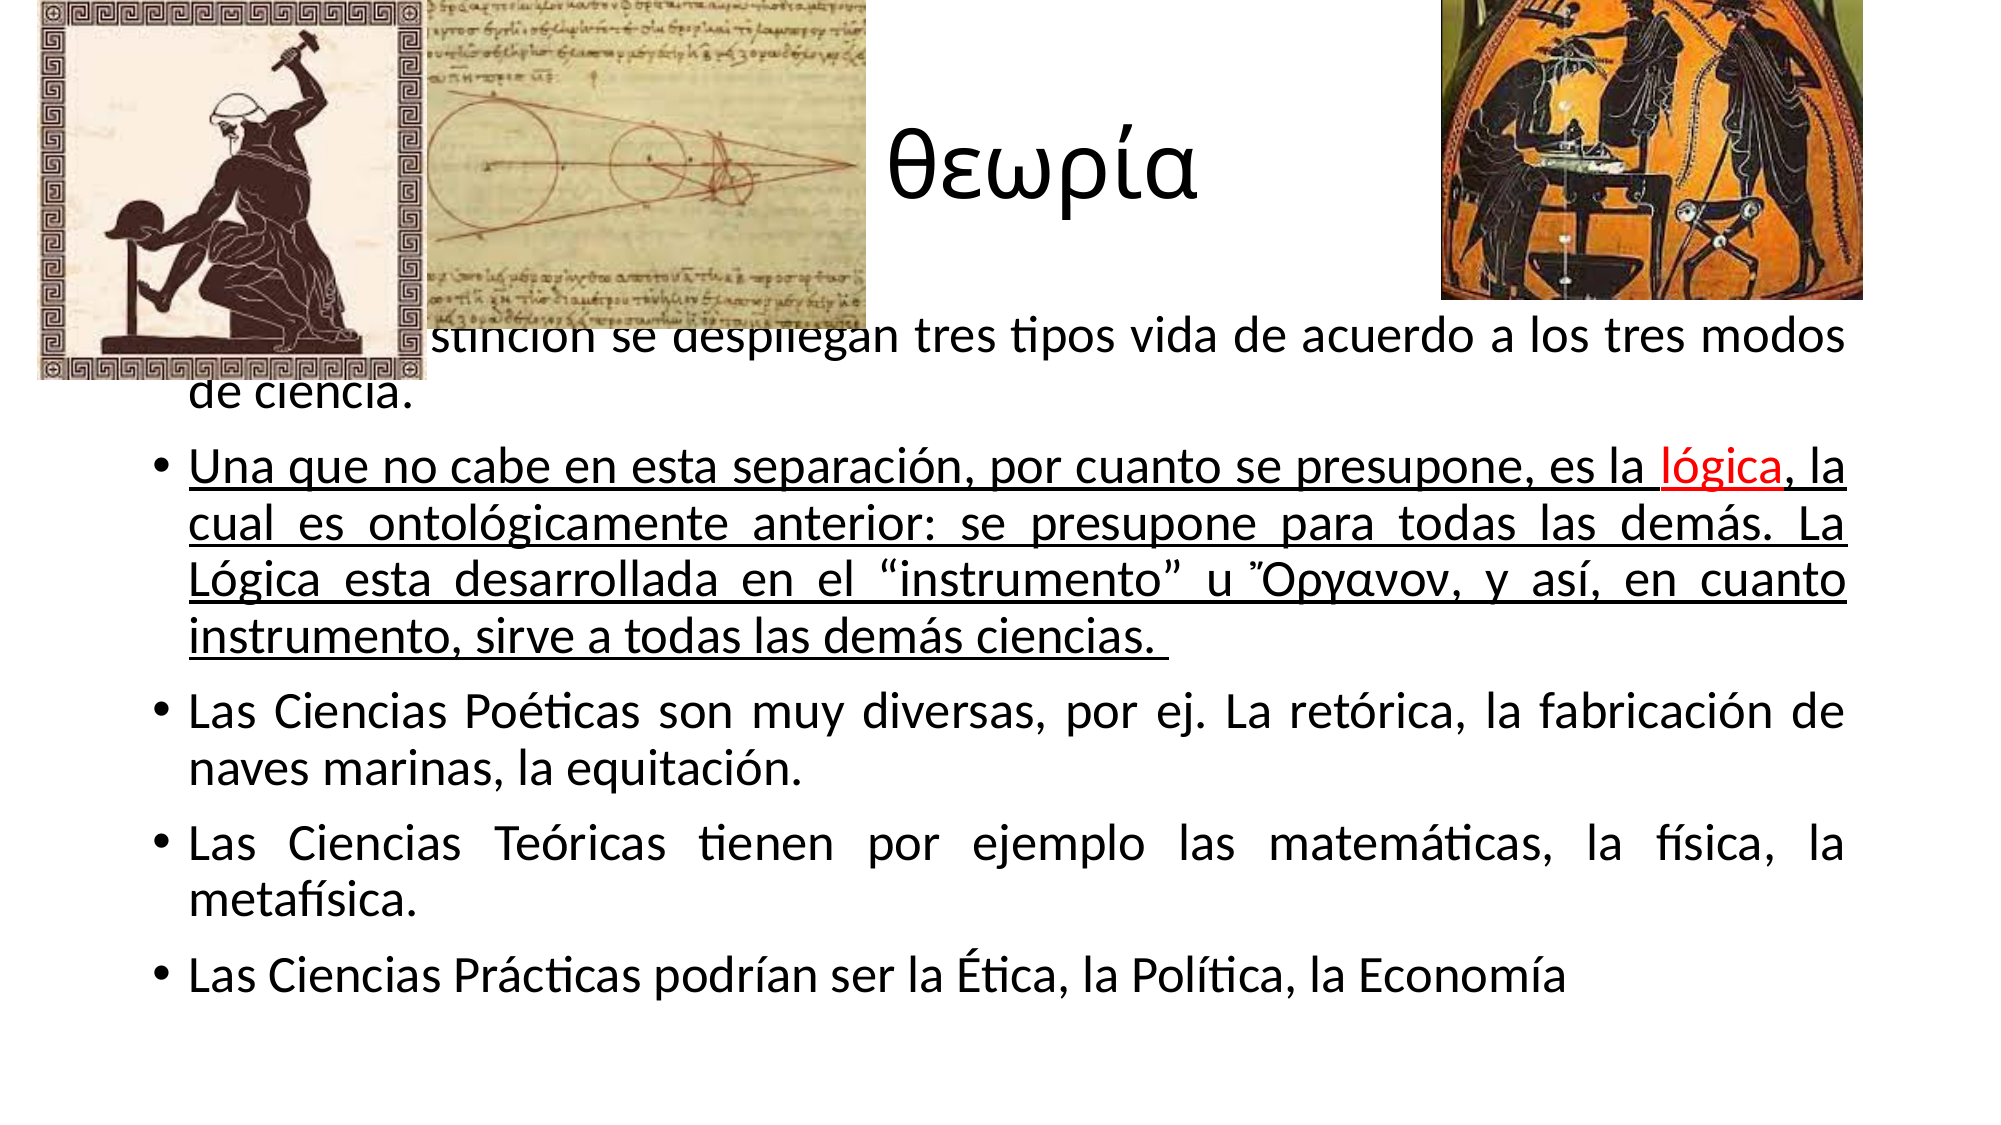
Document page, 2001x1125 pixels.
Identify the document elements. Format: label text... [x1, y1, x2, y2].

list De dicha distinción se despliegan tres tipos vida de acuerdo a los tres modos de ciencia. Una que no cabe en esta separación, por cuanto se presupone, es la lógica, la cual es ontológicamente anterior: se presupone para todas las demás. La Lógica esta desarrollada en el “instrumento” u Ὄργανον, y así, en cuanto instrumento, sirve a todas las demás ciencias. Las Ciencias Poéticas son muy diversas, por ej. La retórica, la fabricación de naves marinas, la equitación. Las Ciencias Teóricas tienen por ejemplo las matemáticas, la física, la metafísica. Las Ciencias Prácticas podrían ser la Ética, la Política, la Economía [137, 299, 1863, 1014]
picture [37, 0, 866, 380]
picture [1441, 0, 1863, 300]
title Ποίησις, πρᾶξις, θεωρία [866, 59, 1441, 278]
